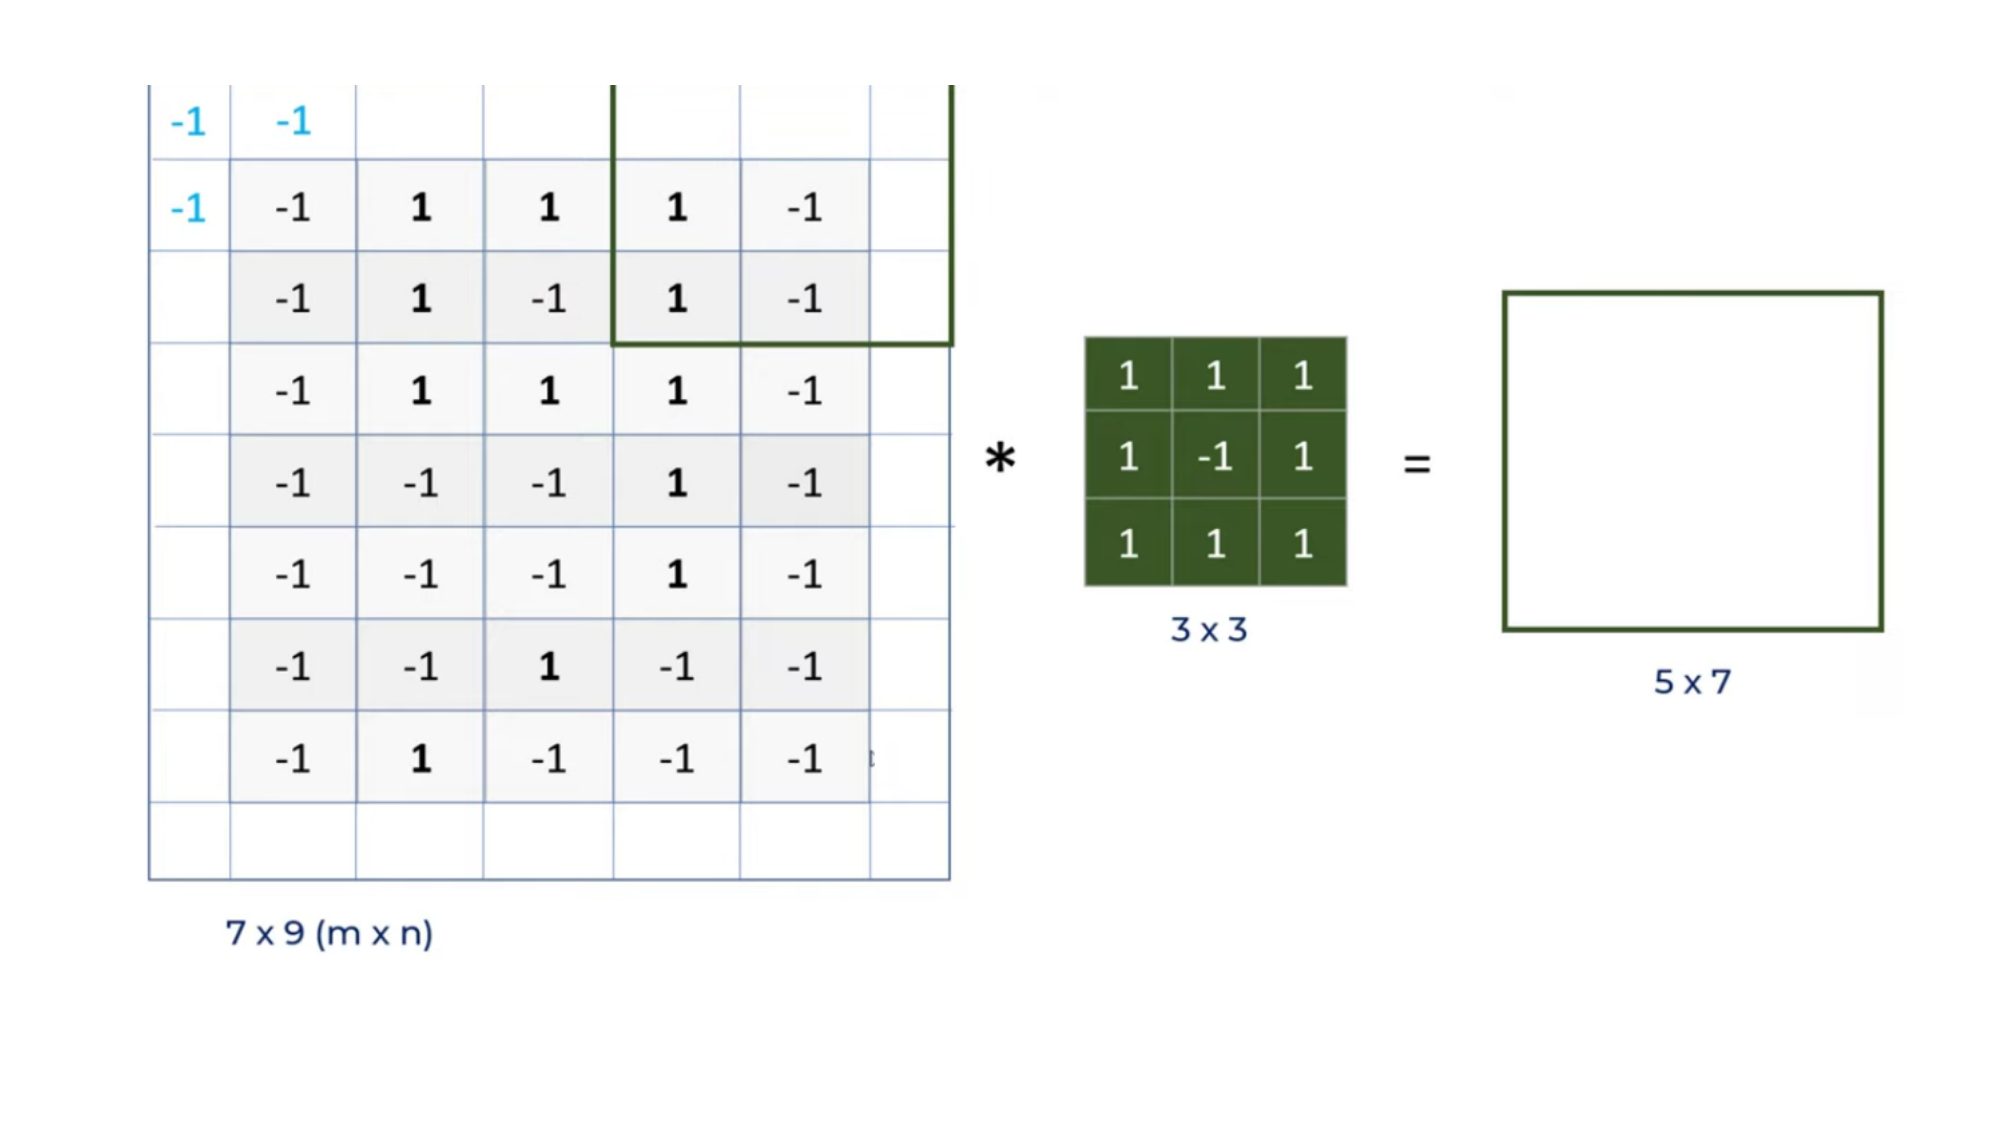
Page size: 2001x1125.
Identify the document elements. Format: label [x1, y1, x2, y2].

picture [124, 85, 1932, 977]
